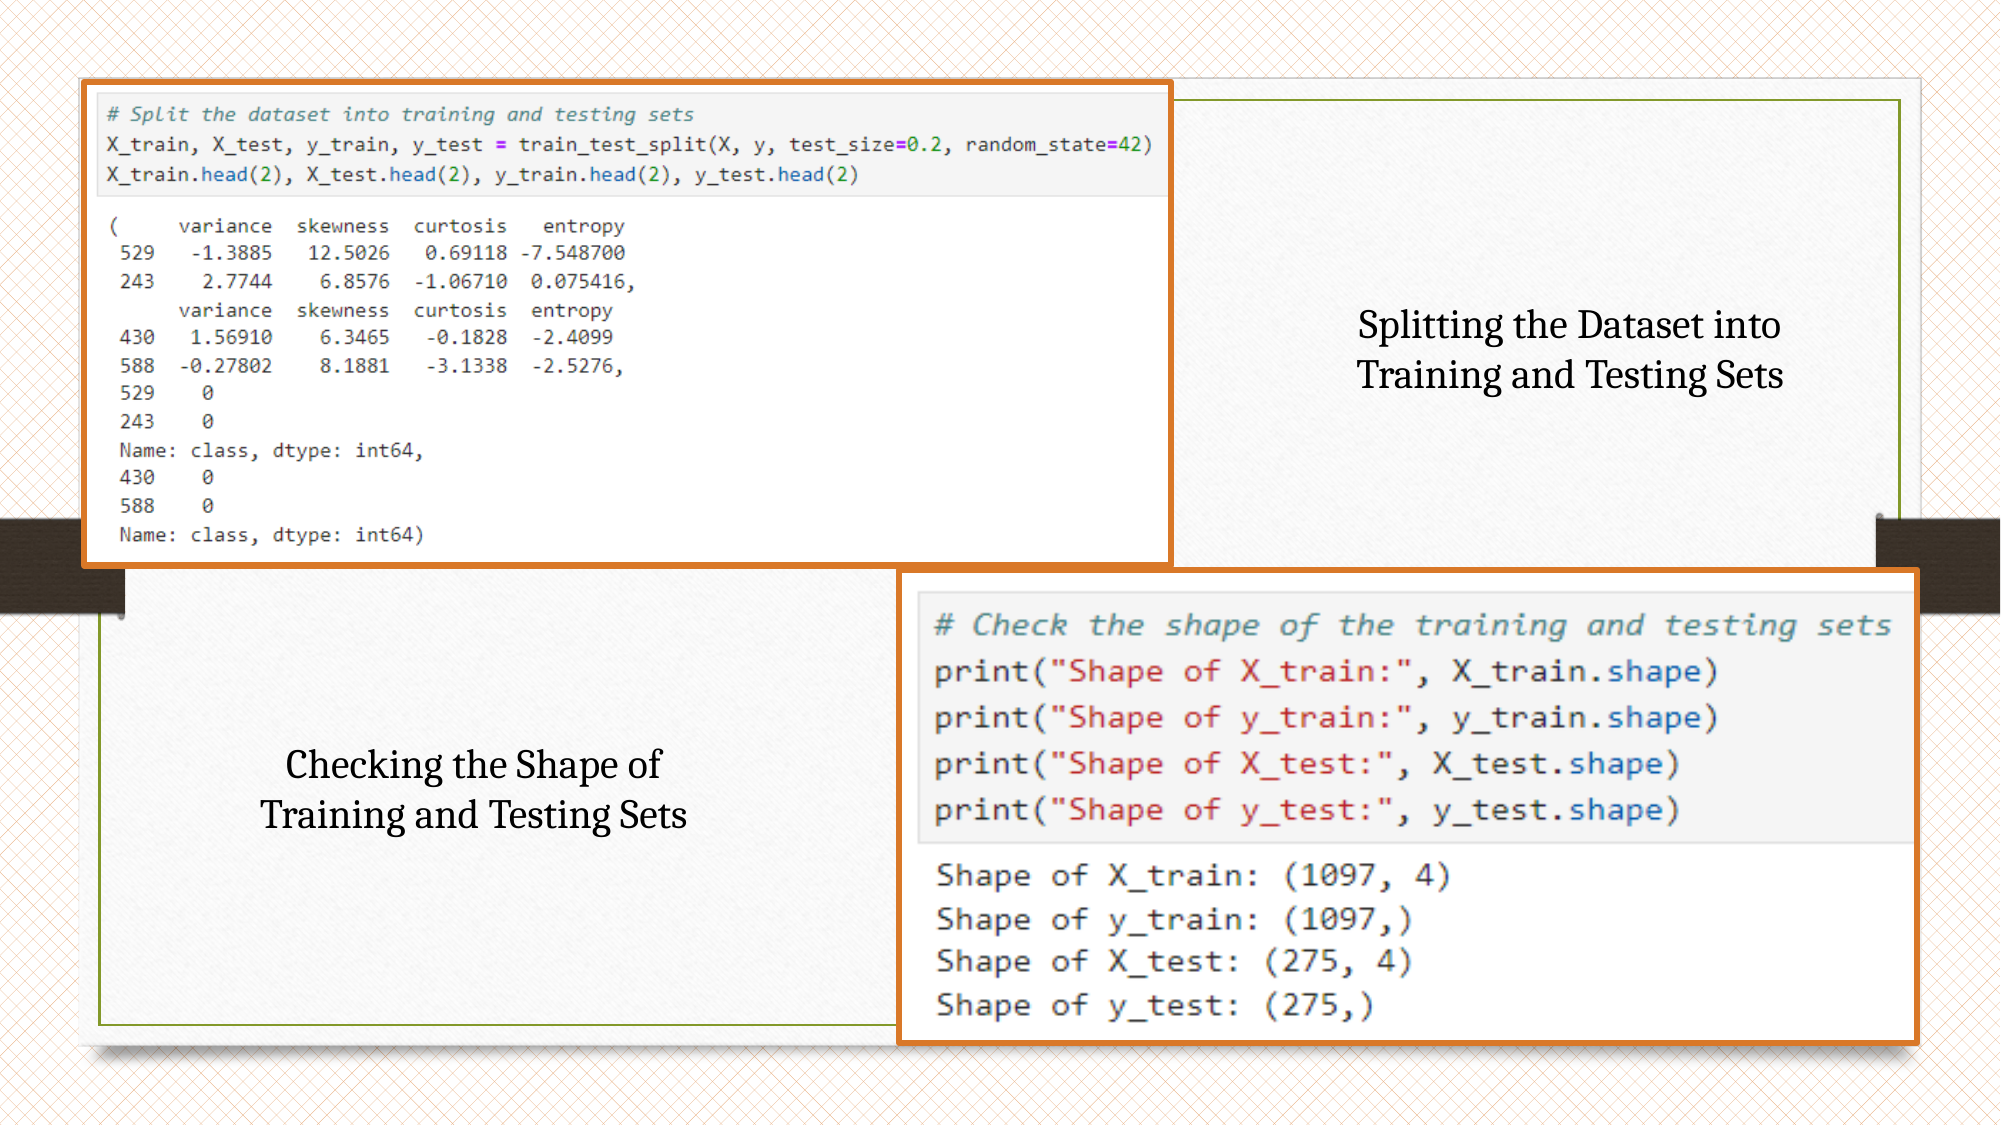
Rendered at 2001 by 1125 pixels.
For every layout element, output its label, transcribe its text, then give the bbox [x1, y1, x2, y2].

list Checking the Shape of Training and Testing Sets [193, 729, 754, 855]
picture [0, 0, 2001, 1125]
text_box Splitting the Dataset into Training and Testing Sets [1277, 289, 1863, 411]
